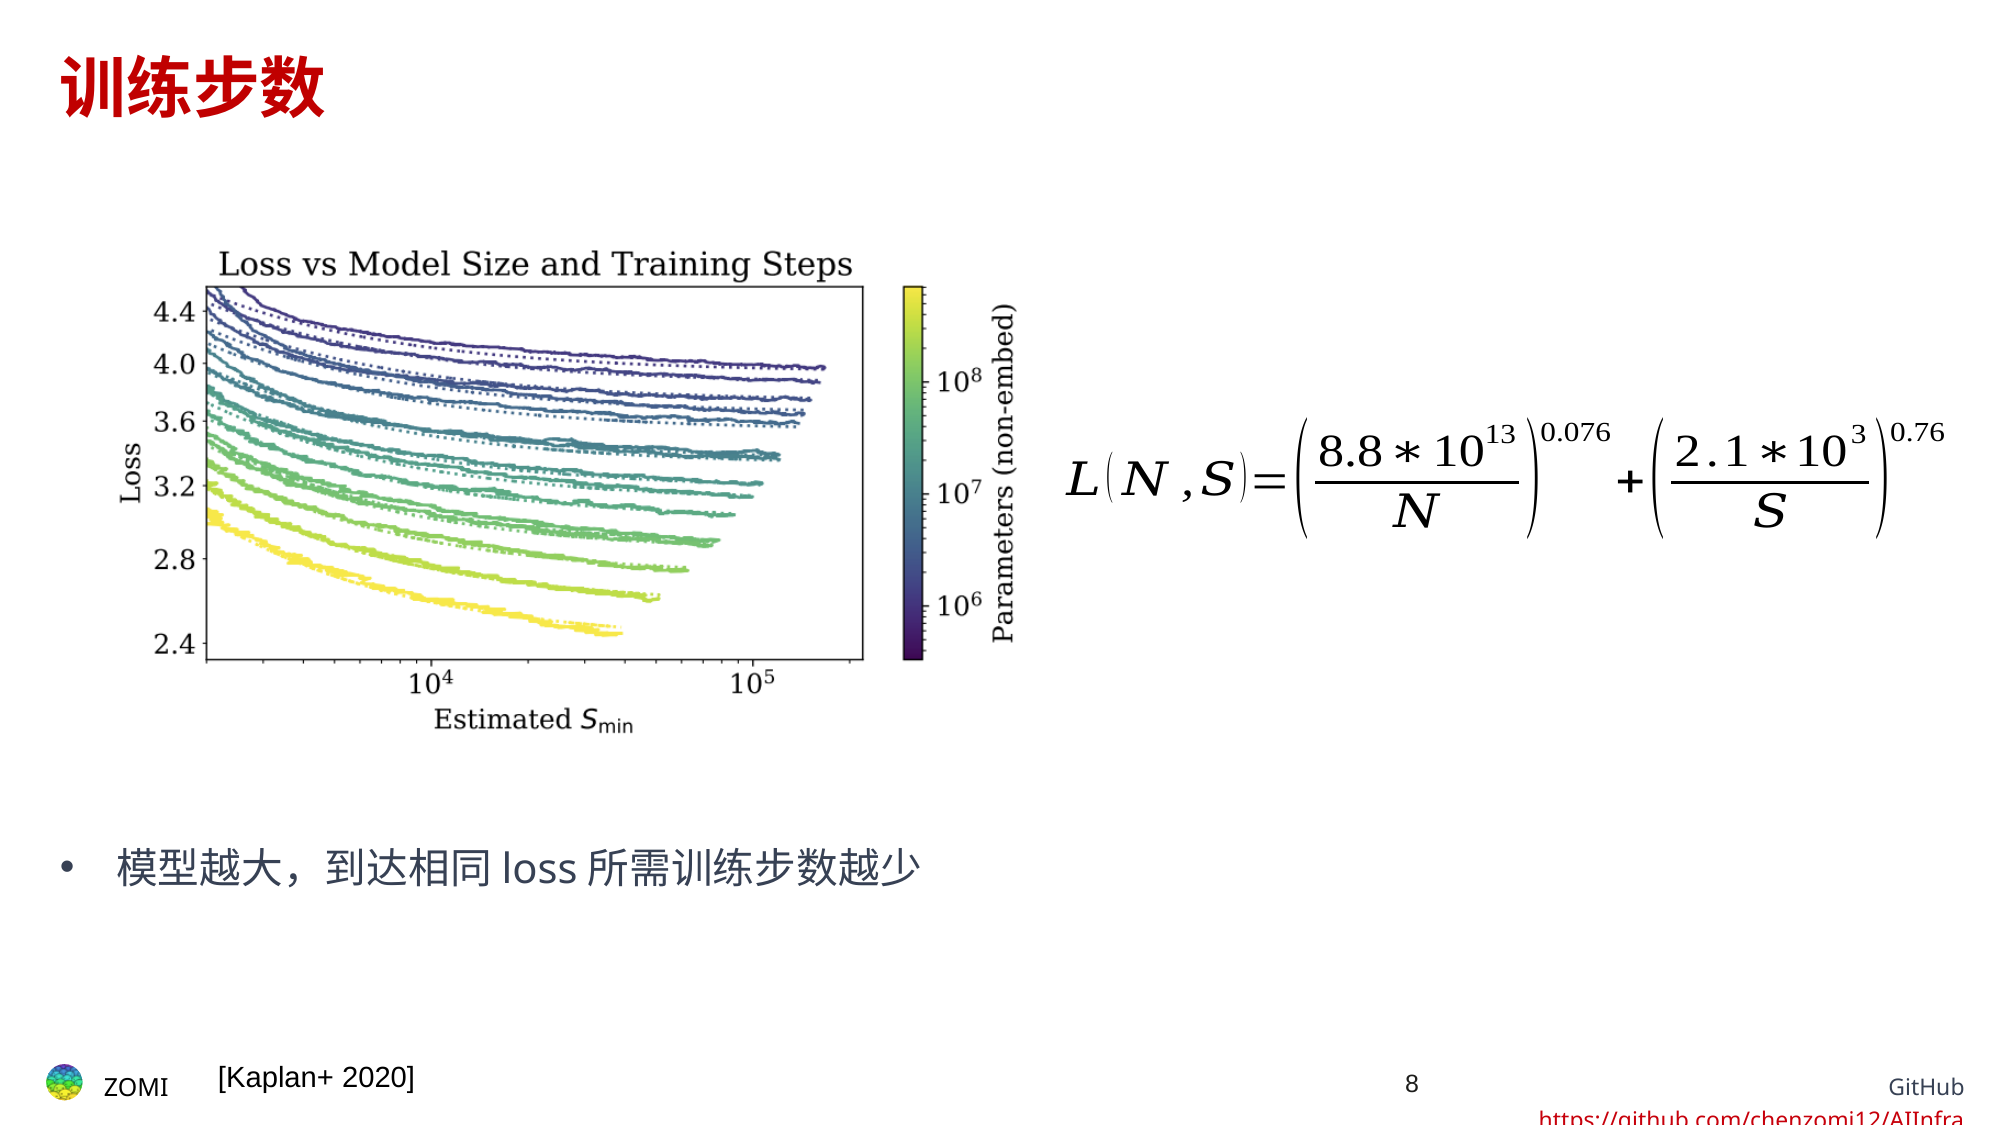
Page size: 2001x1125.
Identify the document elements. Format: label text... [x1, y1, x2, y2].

picture [47, 1065, 82, 1100]
text_box [Kaplan+ 2020] [203, 1050, 478, 1101]
text_box 模型越大，到达相同loss所需训练步数越少 [44, 771, 1751, 962]
title 训练步数 [45, 37, 1844, 135]
picture [101, 211, 1064, 746]
